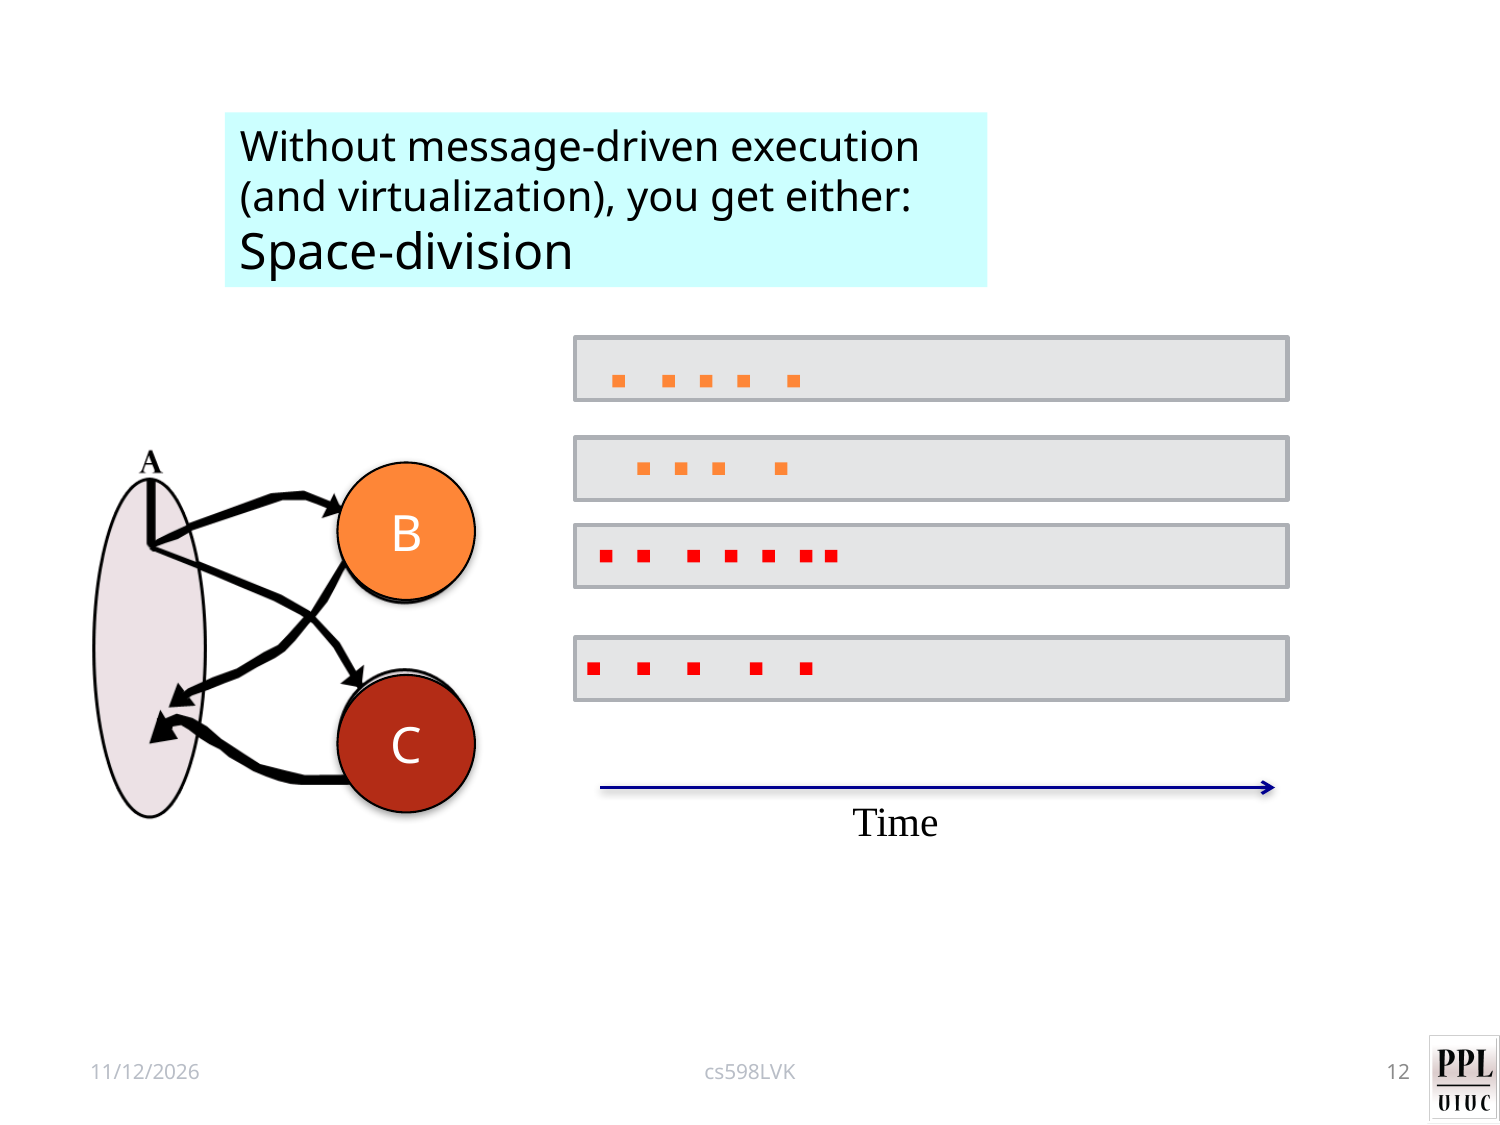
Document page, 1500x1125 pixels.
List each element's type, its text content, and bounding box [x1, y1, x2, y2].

text_box [735, 373, 752, 389]
text_box Without message-driven execution (and virtualization), you get either: Space-division [224, 112, 988, 288]
text_box [573, 335, 1290, 402]
text_box [710, 460, 727, 477]
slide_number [75, 1042, 425, 1103]
text_box [798, 660, 815, 677]
text_box Time [837, 797, 988, 853]
slide_number 12 [1074, 1042, 1425, 1103]
text_box [723, 548, 740, 564]
text_box [823, 548, 839, 564]
footer cs598LVK [512, 1042, 988, 1103]
text_box [673, 460, 689, 477]
text_box [798, 548, 815, 564]
text_box [635, 548, 652, 564]
text_box [748, 660, 764, 677]
text_box [685, 660, 702, 677]
text_box [685, 548, 702, 564]
picture [85, 436, 482, 838]
text_box [585, 660, 602, 677]
text_box [598, 548, 614, 564]
text_box [785, 373, 802, 389]
text_box [773, 460, 789, 477]
text_box [760, 548, 777, 564]
text_box [635, 460, 652, 477]
text_box [660, 373, 677, 389]
picture [1425, 1032, 1500, 1125]
text_box [635, 660, 652, 677]
text_box [573, 435, 1290, 502]
text_box [573, 523, 1290, 589]
text_box [573, 635, 1290, 702]
text_box [610, 373, 627, 389]
text_box [698, 373, 714, 389]
